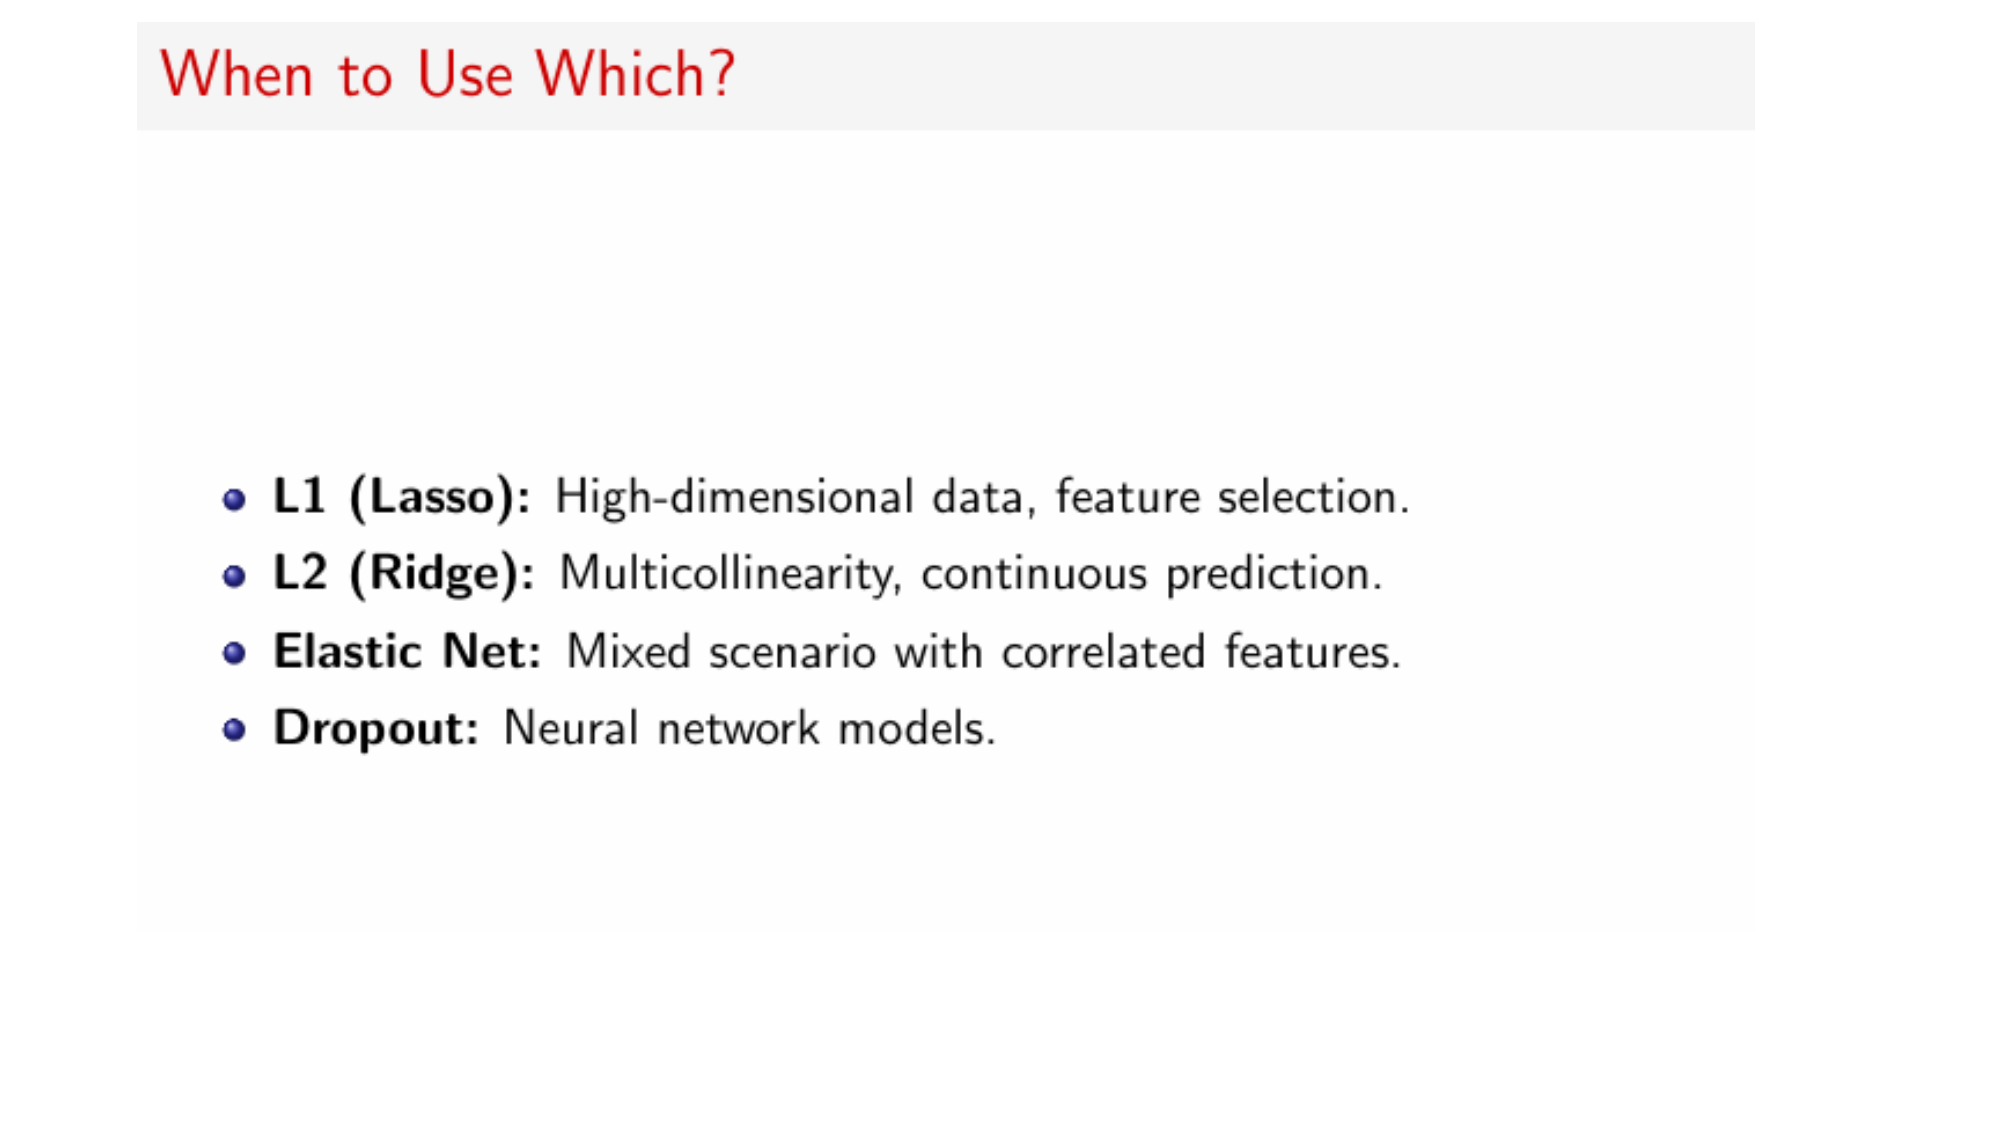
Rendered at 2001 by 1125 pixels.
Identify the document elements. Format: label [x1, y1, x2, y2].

list [137, 22, 1755, 932]
